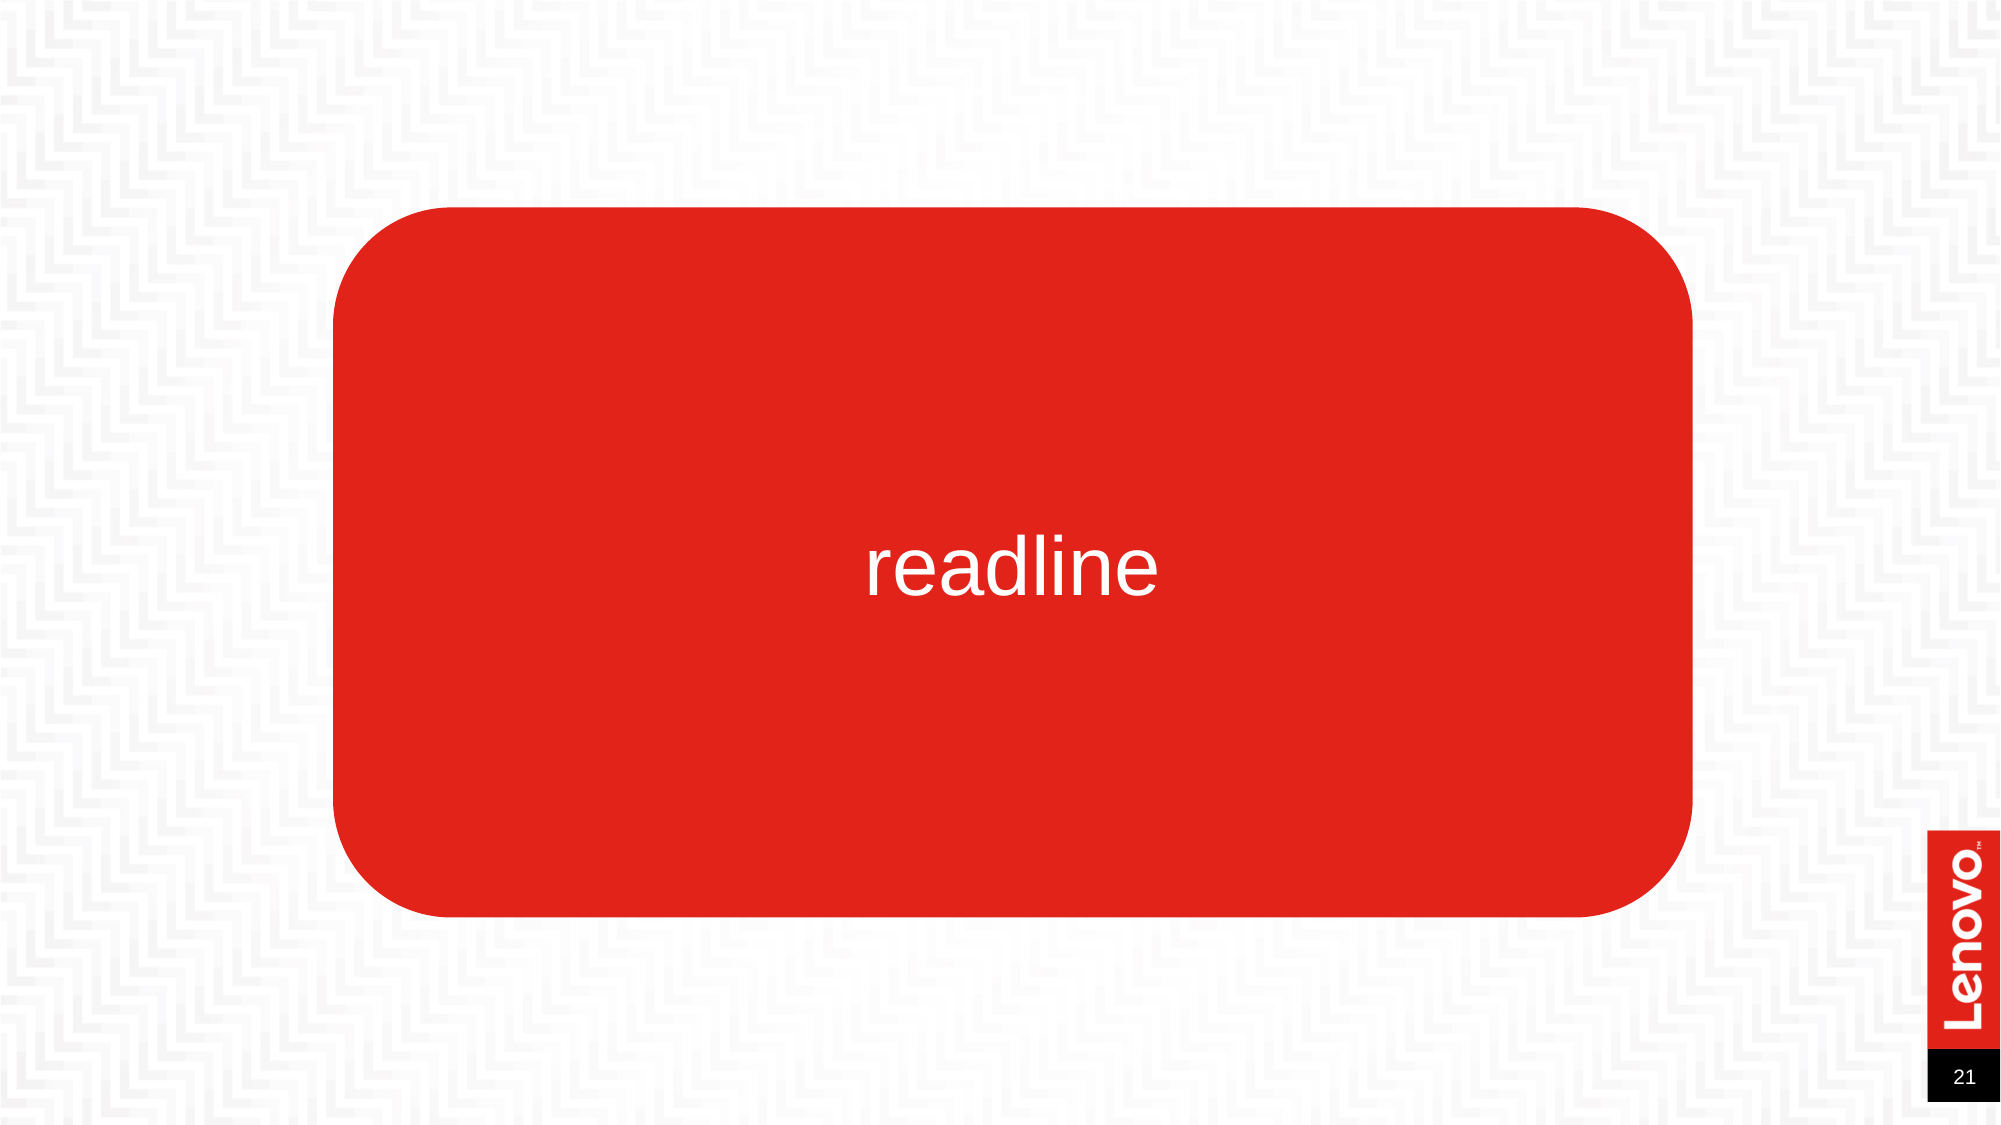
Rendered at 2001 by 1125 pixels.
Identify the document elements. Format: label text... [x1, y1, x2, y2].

picture [0, 0, 2001, 1125]
picture [1928, 831, 2001, 1049]
text_box readline [330, 205, 1695, 920]
